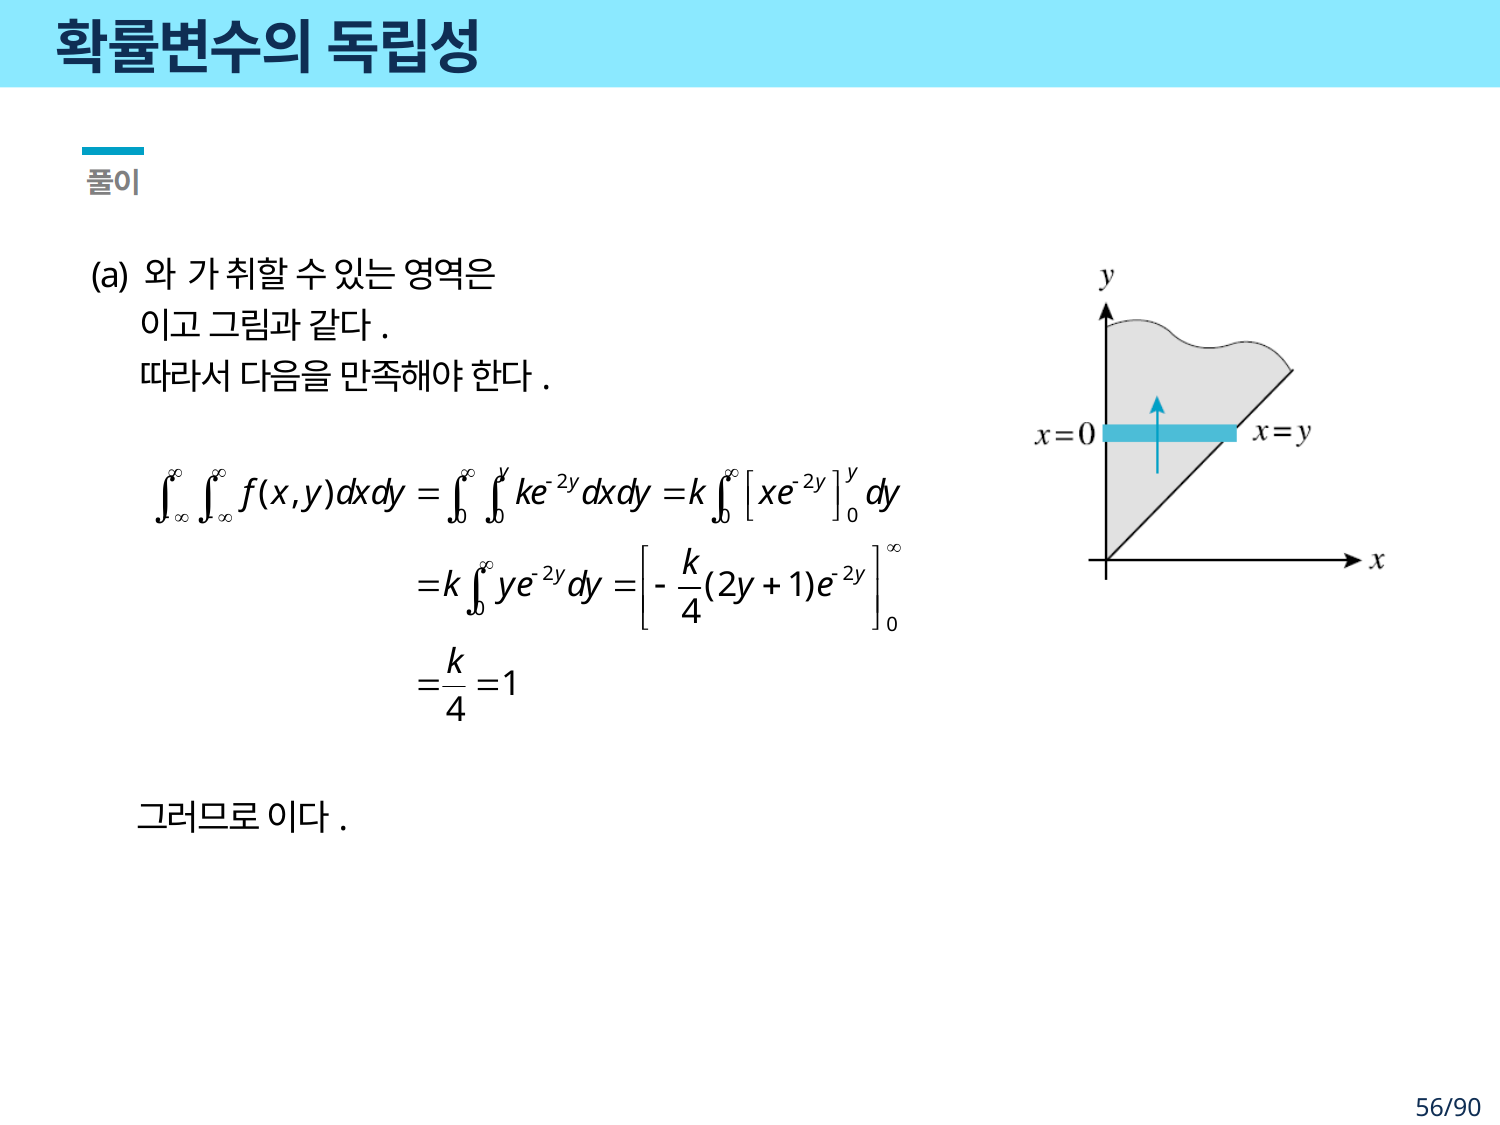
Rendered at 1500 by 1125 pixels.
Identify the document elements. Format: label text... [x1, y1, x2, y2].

picture [61, 140, 1460, 207]
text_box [76, 236, 1413, 847]
title 확률변수의 독립성 [40, 5, 1288, 84]
